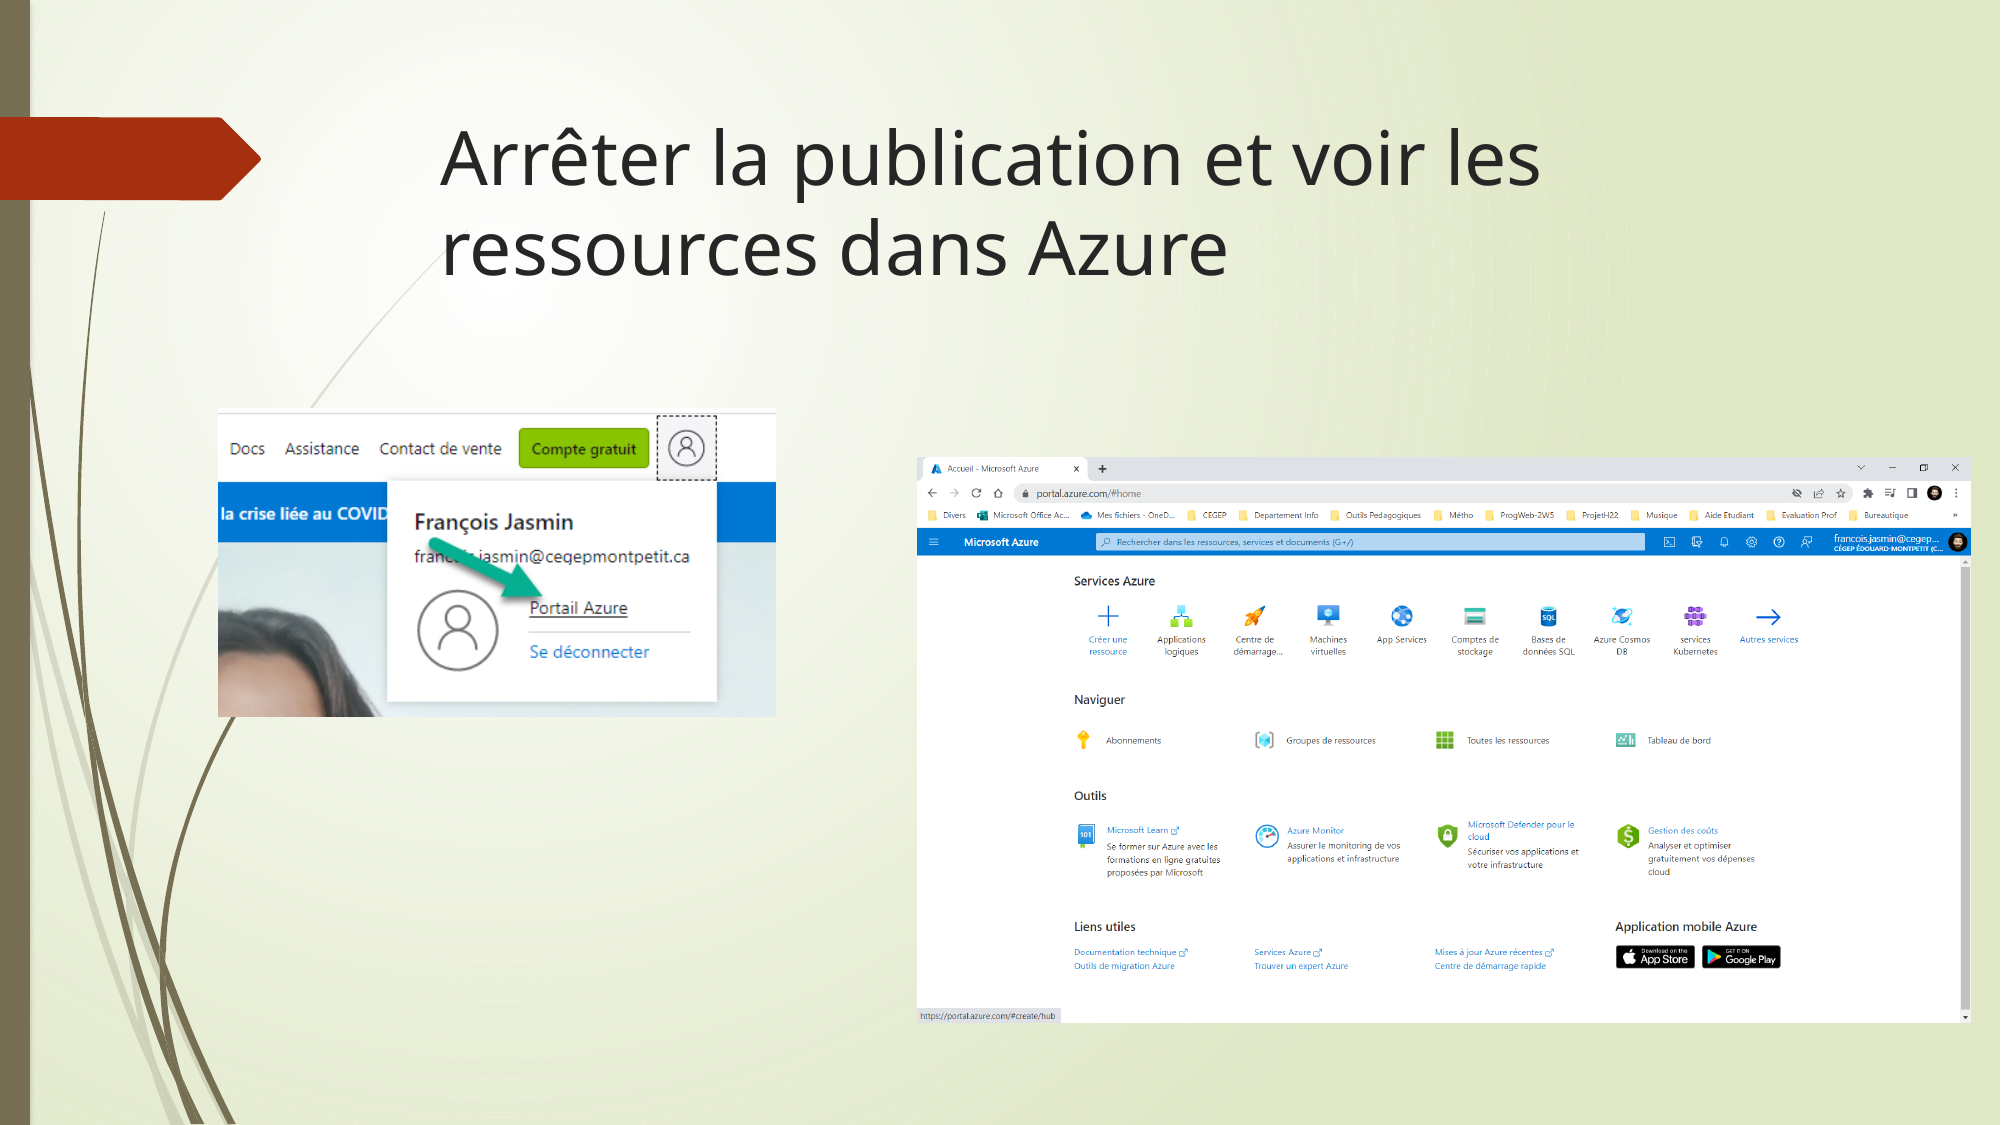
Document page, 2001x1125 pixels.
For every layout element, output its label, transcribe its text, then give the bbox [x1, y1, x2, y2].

title Arrêter la publication et voir les ressources dans Azure [425, 102, 1888, 313]
picture [916, 457, 1971, 1023]
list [218, 408, 776, 717]
